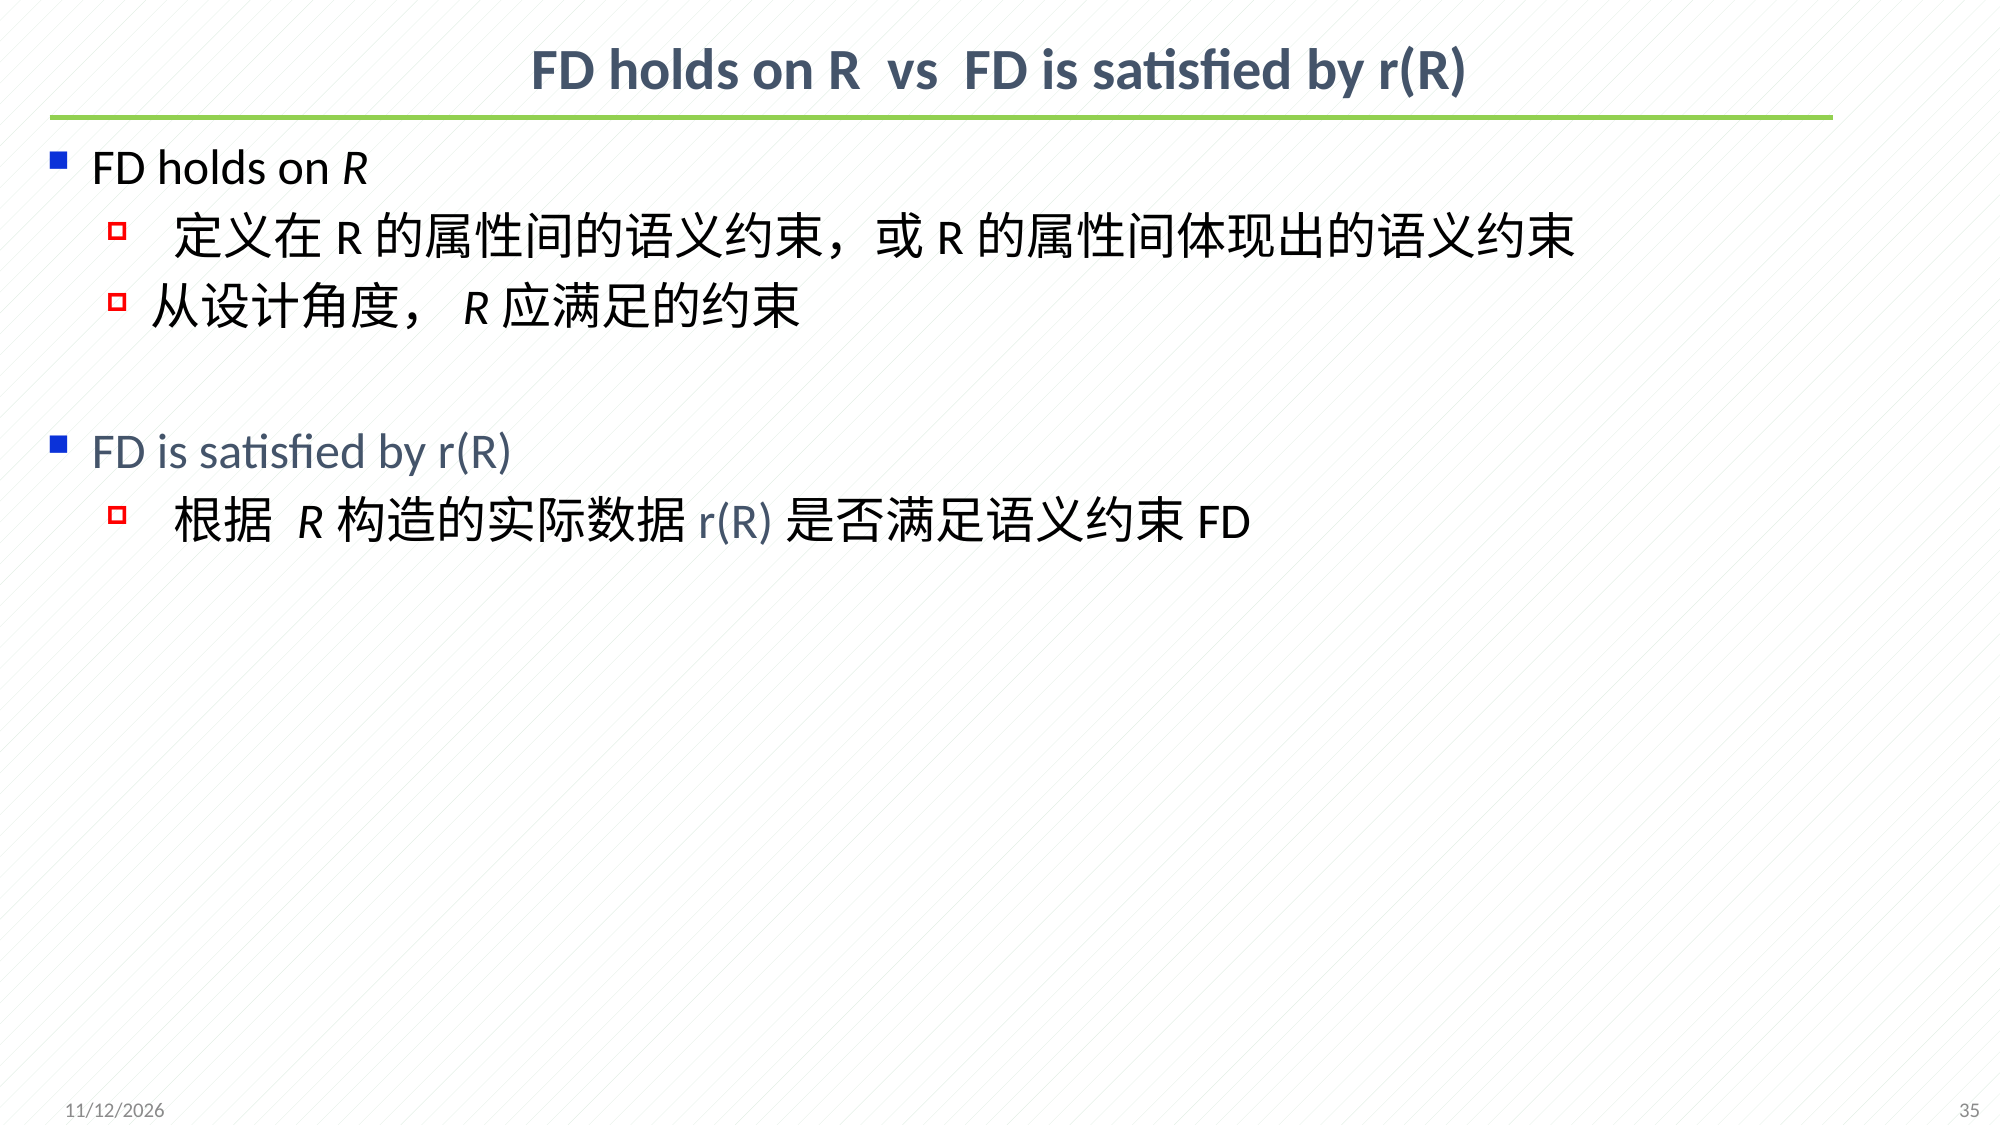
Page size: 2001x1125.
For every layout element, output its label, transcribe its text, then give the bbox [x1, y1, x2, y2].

title FD holds on R vs FD is satisfied by r(R) [50, 13, 1949, 126]
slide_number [49, 1079, 500, 1125]
list FD holds on R 定义在R的属性间的语义约束，或R的属性间体现出的语义约束 从设计角度，R应满足的约束 FD is satisfied by r(R) 根据 R构造的实际数据r(R)是否满足语义约束FD [32, 126, 1974, 1081]
slide_number 35 [1545, 1079, 1996, 1125]
